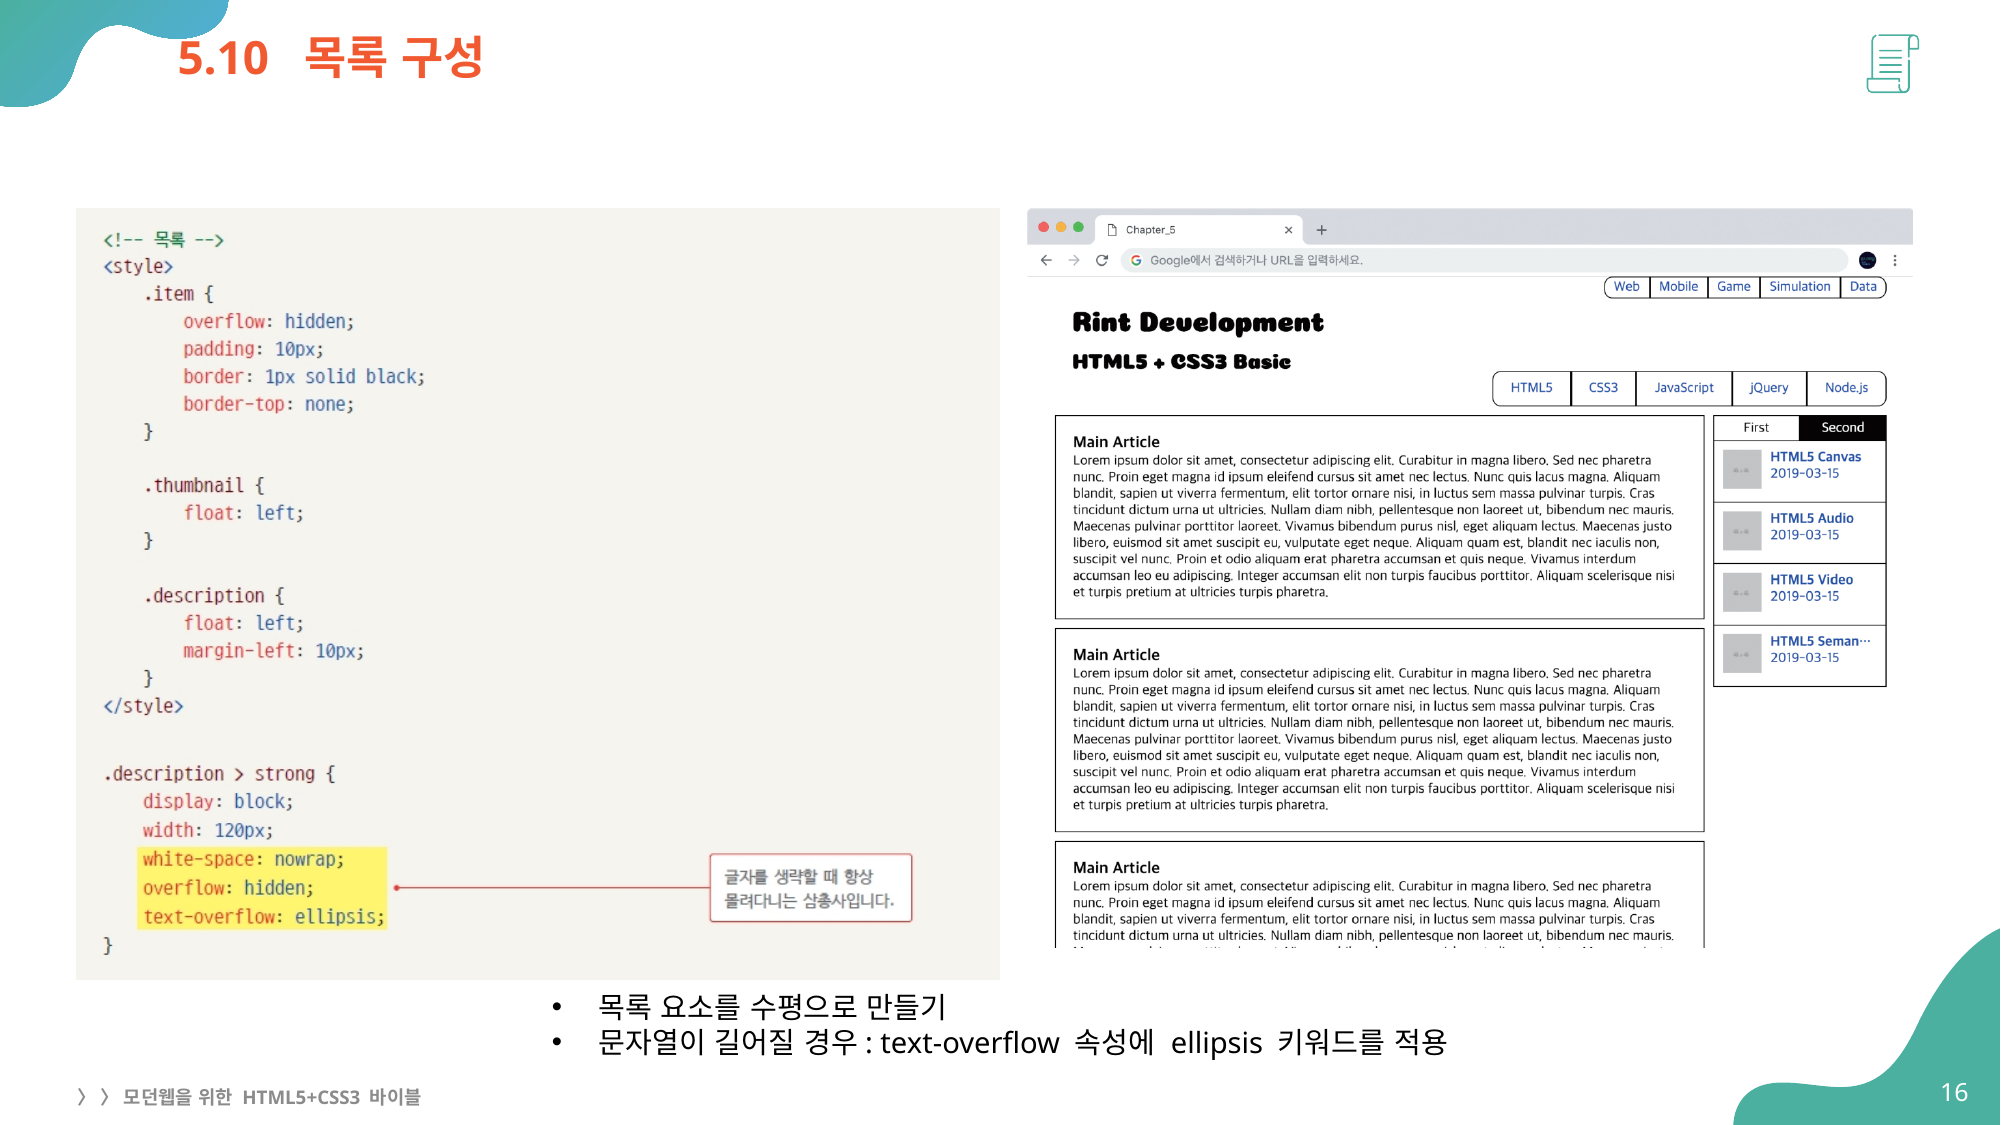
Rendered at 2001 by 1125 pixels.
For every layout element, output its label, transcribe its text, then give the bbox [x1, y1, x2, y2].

title 5.10 목록 구성 [162, 27, 2000, 93]
picture [76, 208, 1000, 980]
picture [1026, 208, 1913, 948]
footer 〉 〉 모던웹을 위한 HTML5+CSS3 바이블 [63, 1085, 738, 1109]
slide_number 16 [1917, 1063, 1984, 1124]
text_box 목록 요소를 수평으로 만들기 문자열이 길어질 경우: text-overflow 속성에 ellipsis 키워드를 적용 [537, 981, 1463, 1067]
